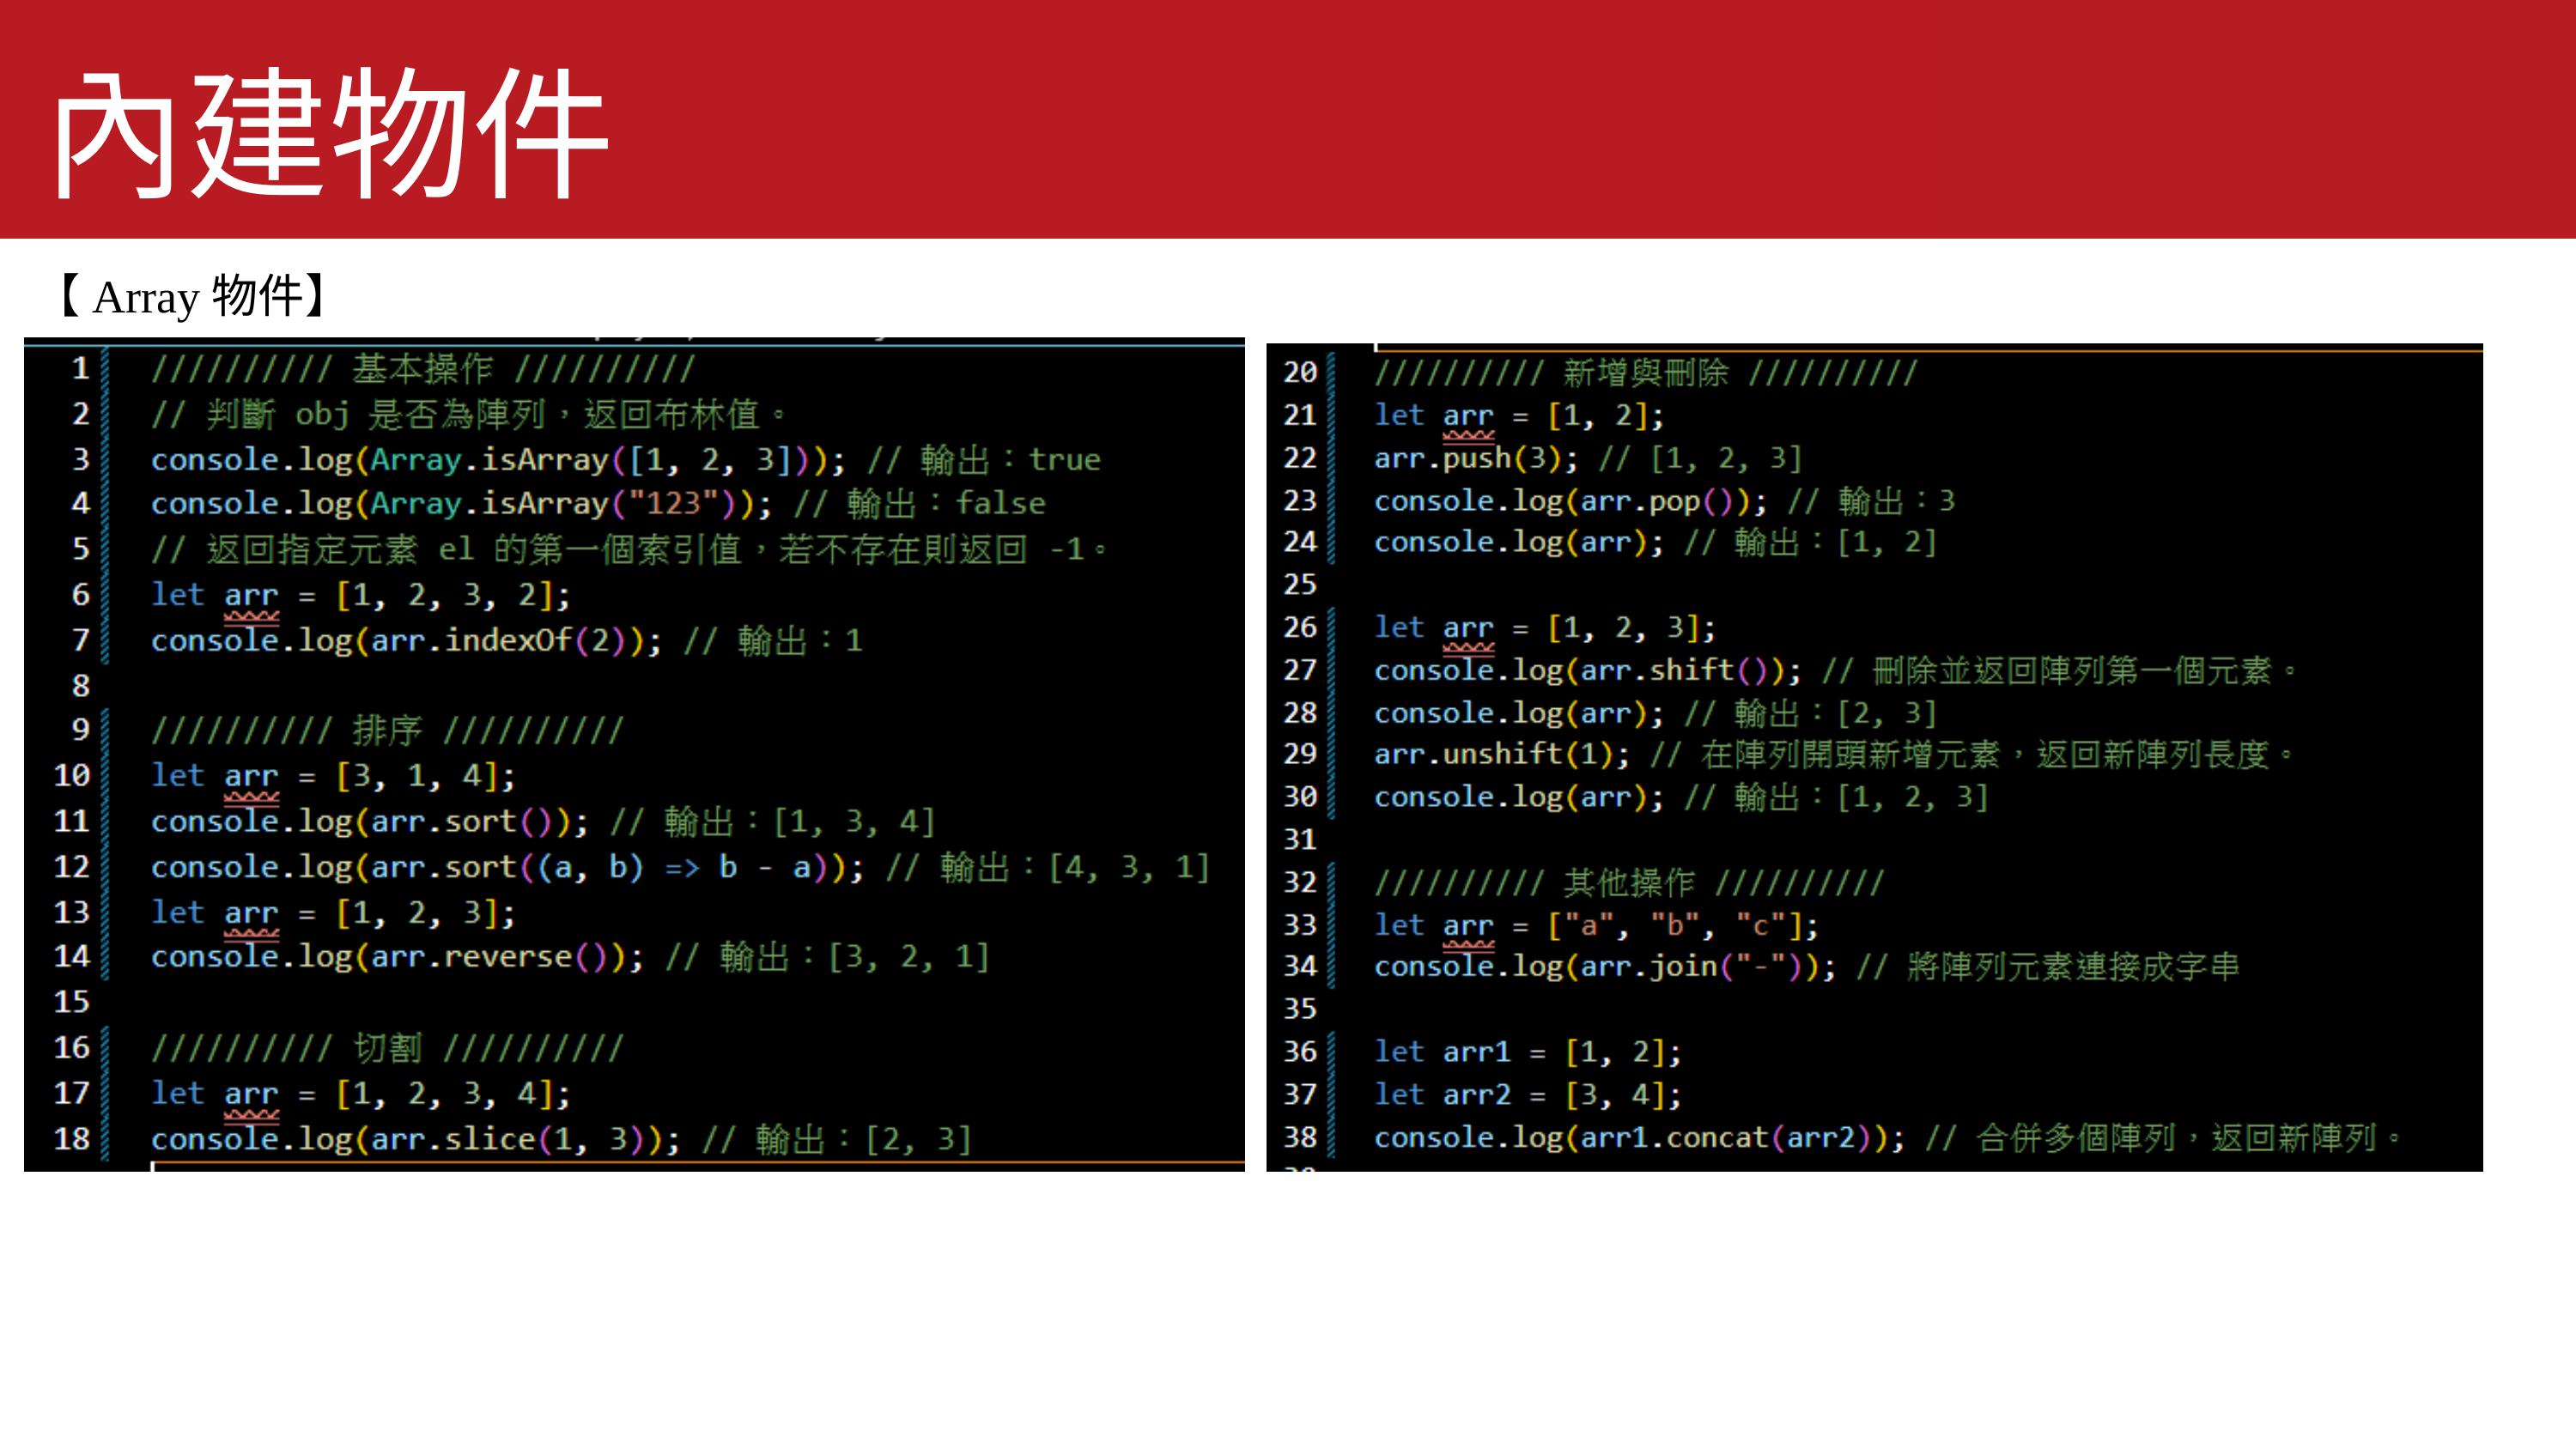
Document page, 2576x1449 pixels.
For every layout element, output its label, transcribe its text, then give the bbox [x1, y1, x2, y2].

picture [1266, 343, 2483, 1172]
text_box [0, 0, 2576, 239]
text_box 【Array物件】 [33, 248, 1182, 322]
picture [24, 337, 1246, 1172]
